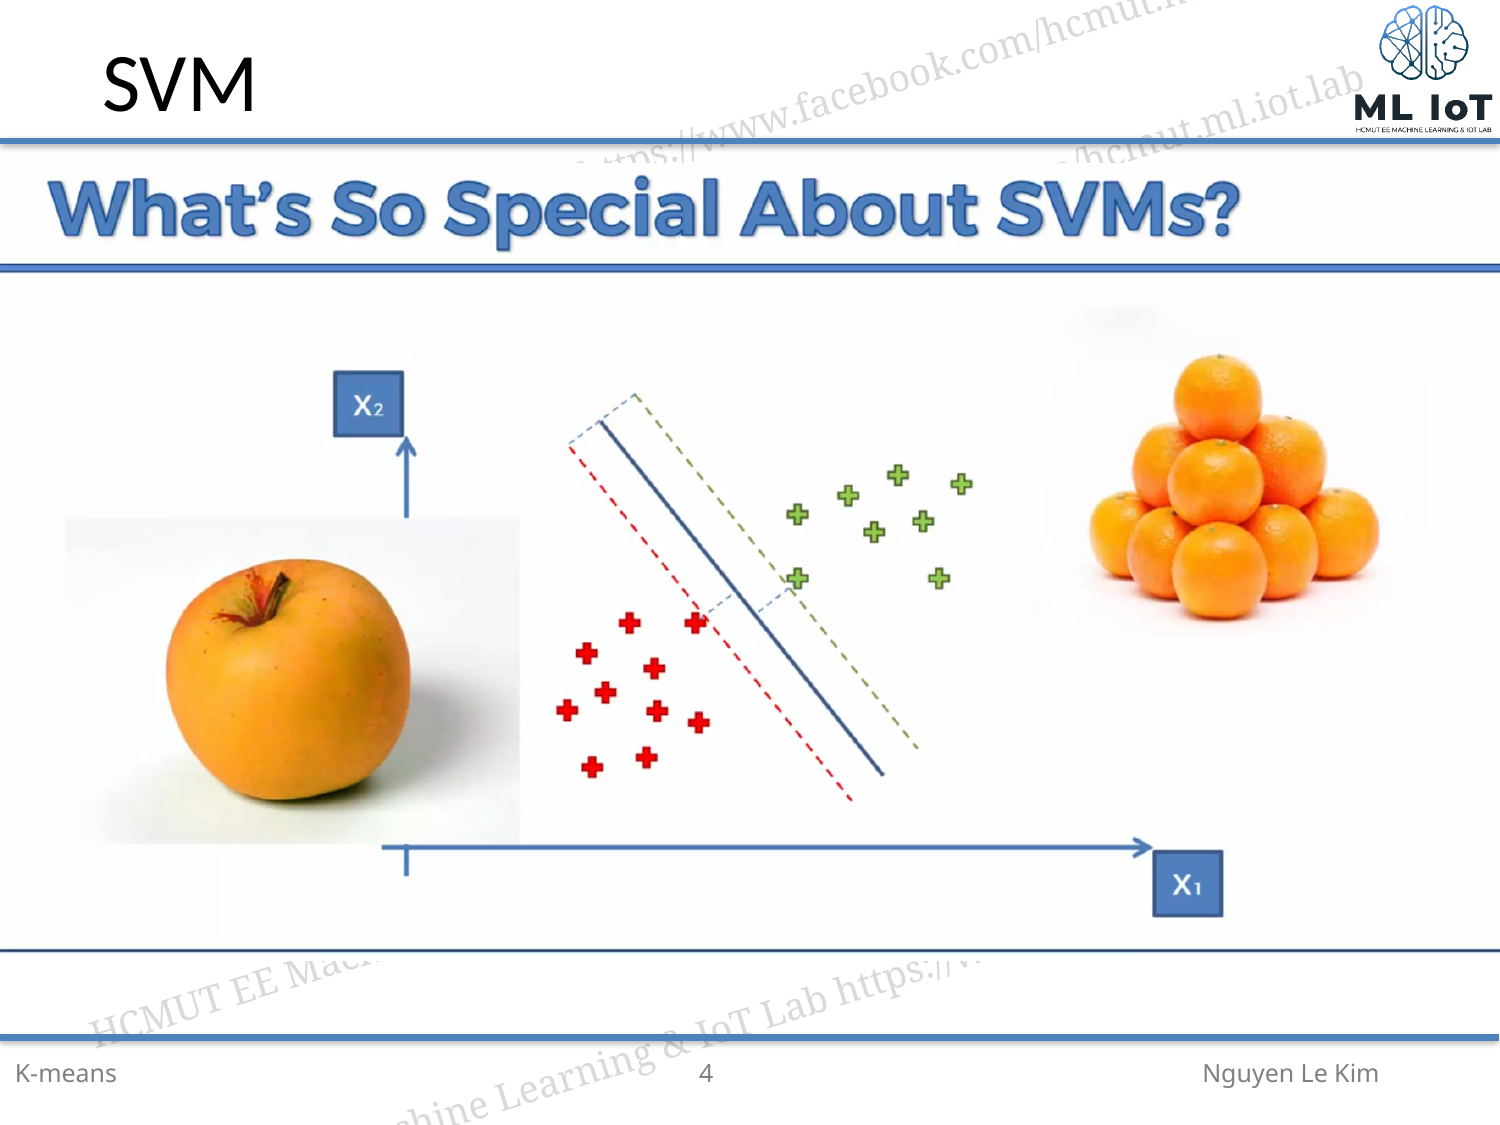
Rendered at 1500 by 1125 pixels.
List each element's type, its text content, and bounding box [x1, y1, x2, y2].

text_box Nguyen Le Kim [1187, 1049, 1473, 1095]
picture [0, 163, 1500, 962]
text_box K-means [0, 1050, 450, 1095]
picture [1350, 0, 1495, 138]
text_box 4 [549, 1050, 863, 1095]
text_box SVM [87, 20, 938, 136]
